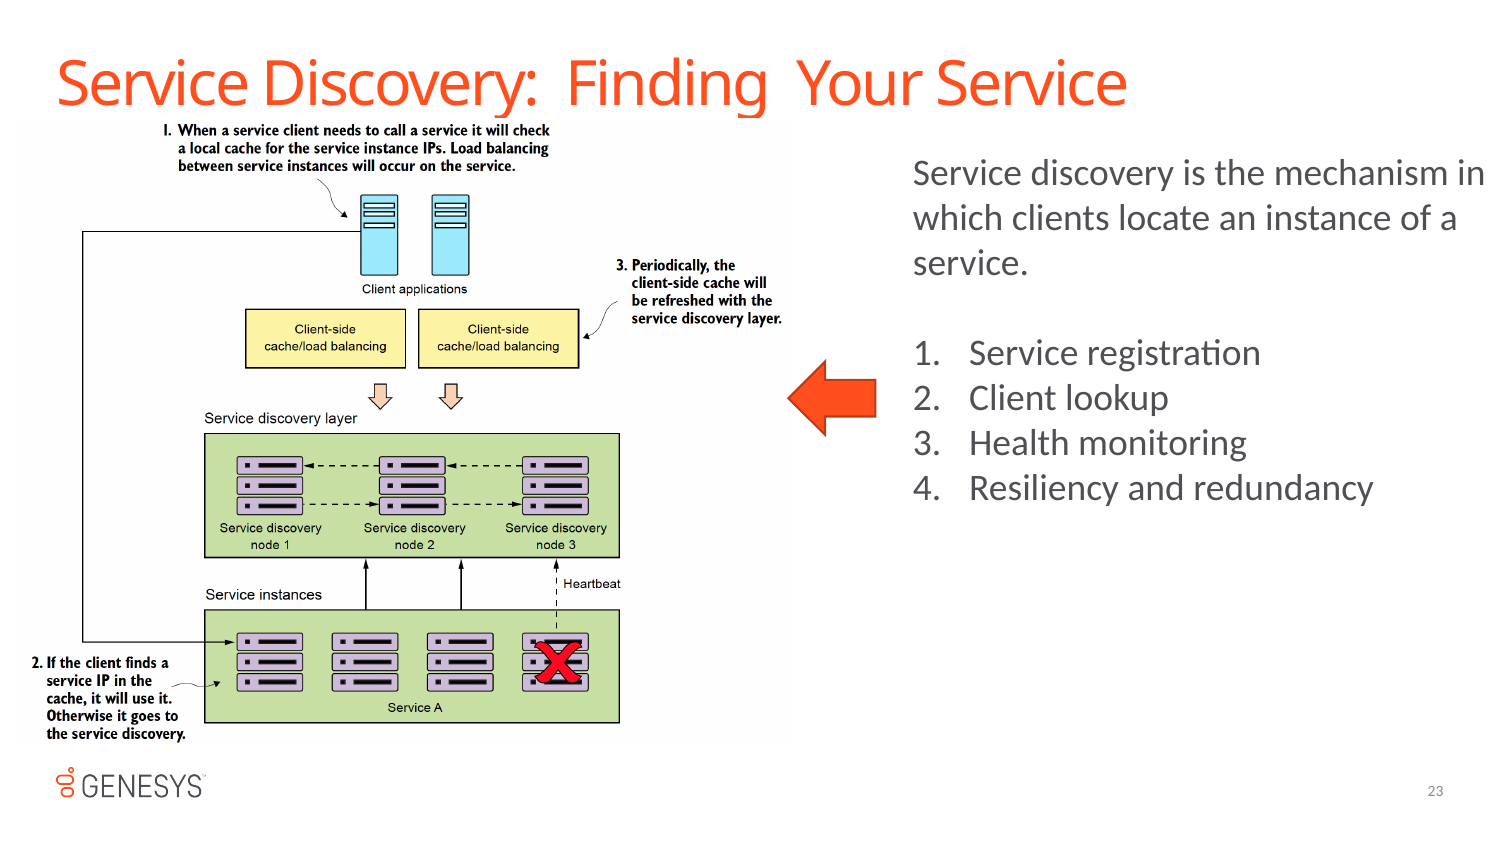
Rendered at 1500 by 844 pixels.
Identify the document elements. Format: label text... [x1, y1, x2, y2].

list Service discovery is the mechanism in which clients locate an instance of a service. Service registration Client lookup Health monitoring Resiliency and redundancy [912, 118, 1500, 741]
slide_number 23 [1130, 768, 1444, 813]
text_box [789, 359, 877, 438]
picture [12, 118, 789, 830]
title Service Discovery: Finding Your Service [56, 51, 1444, 148]
